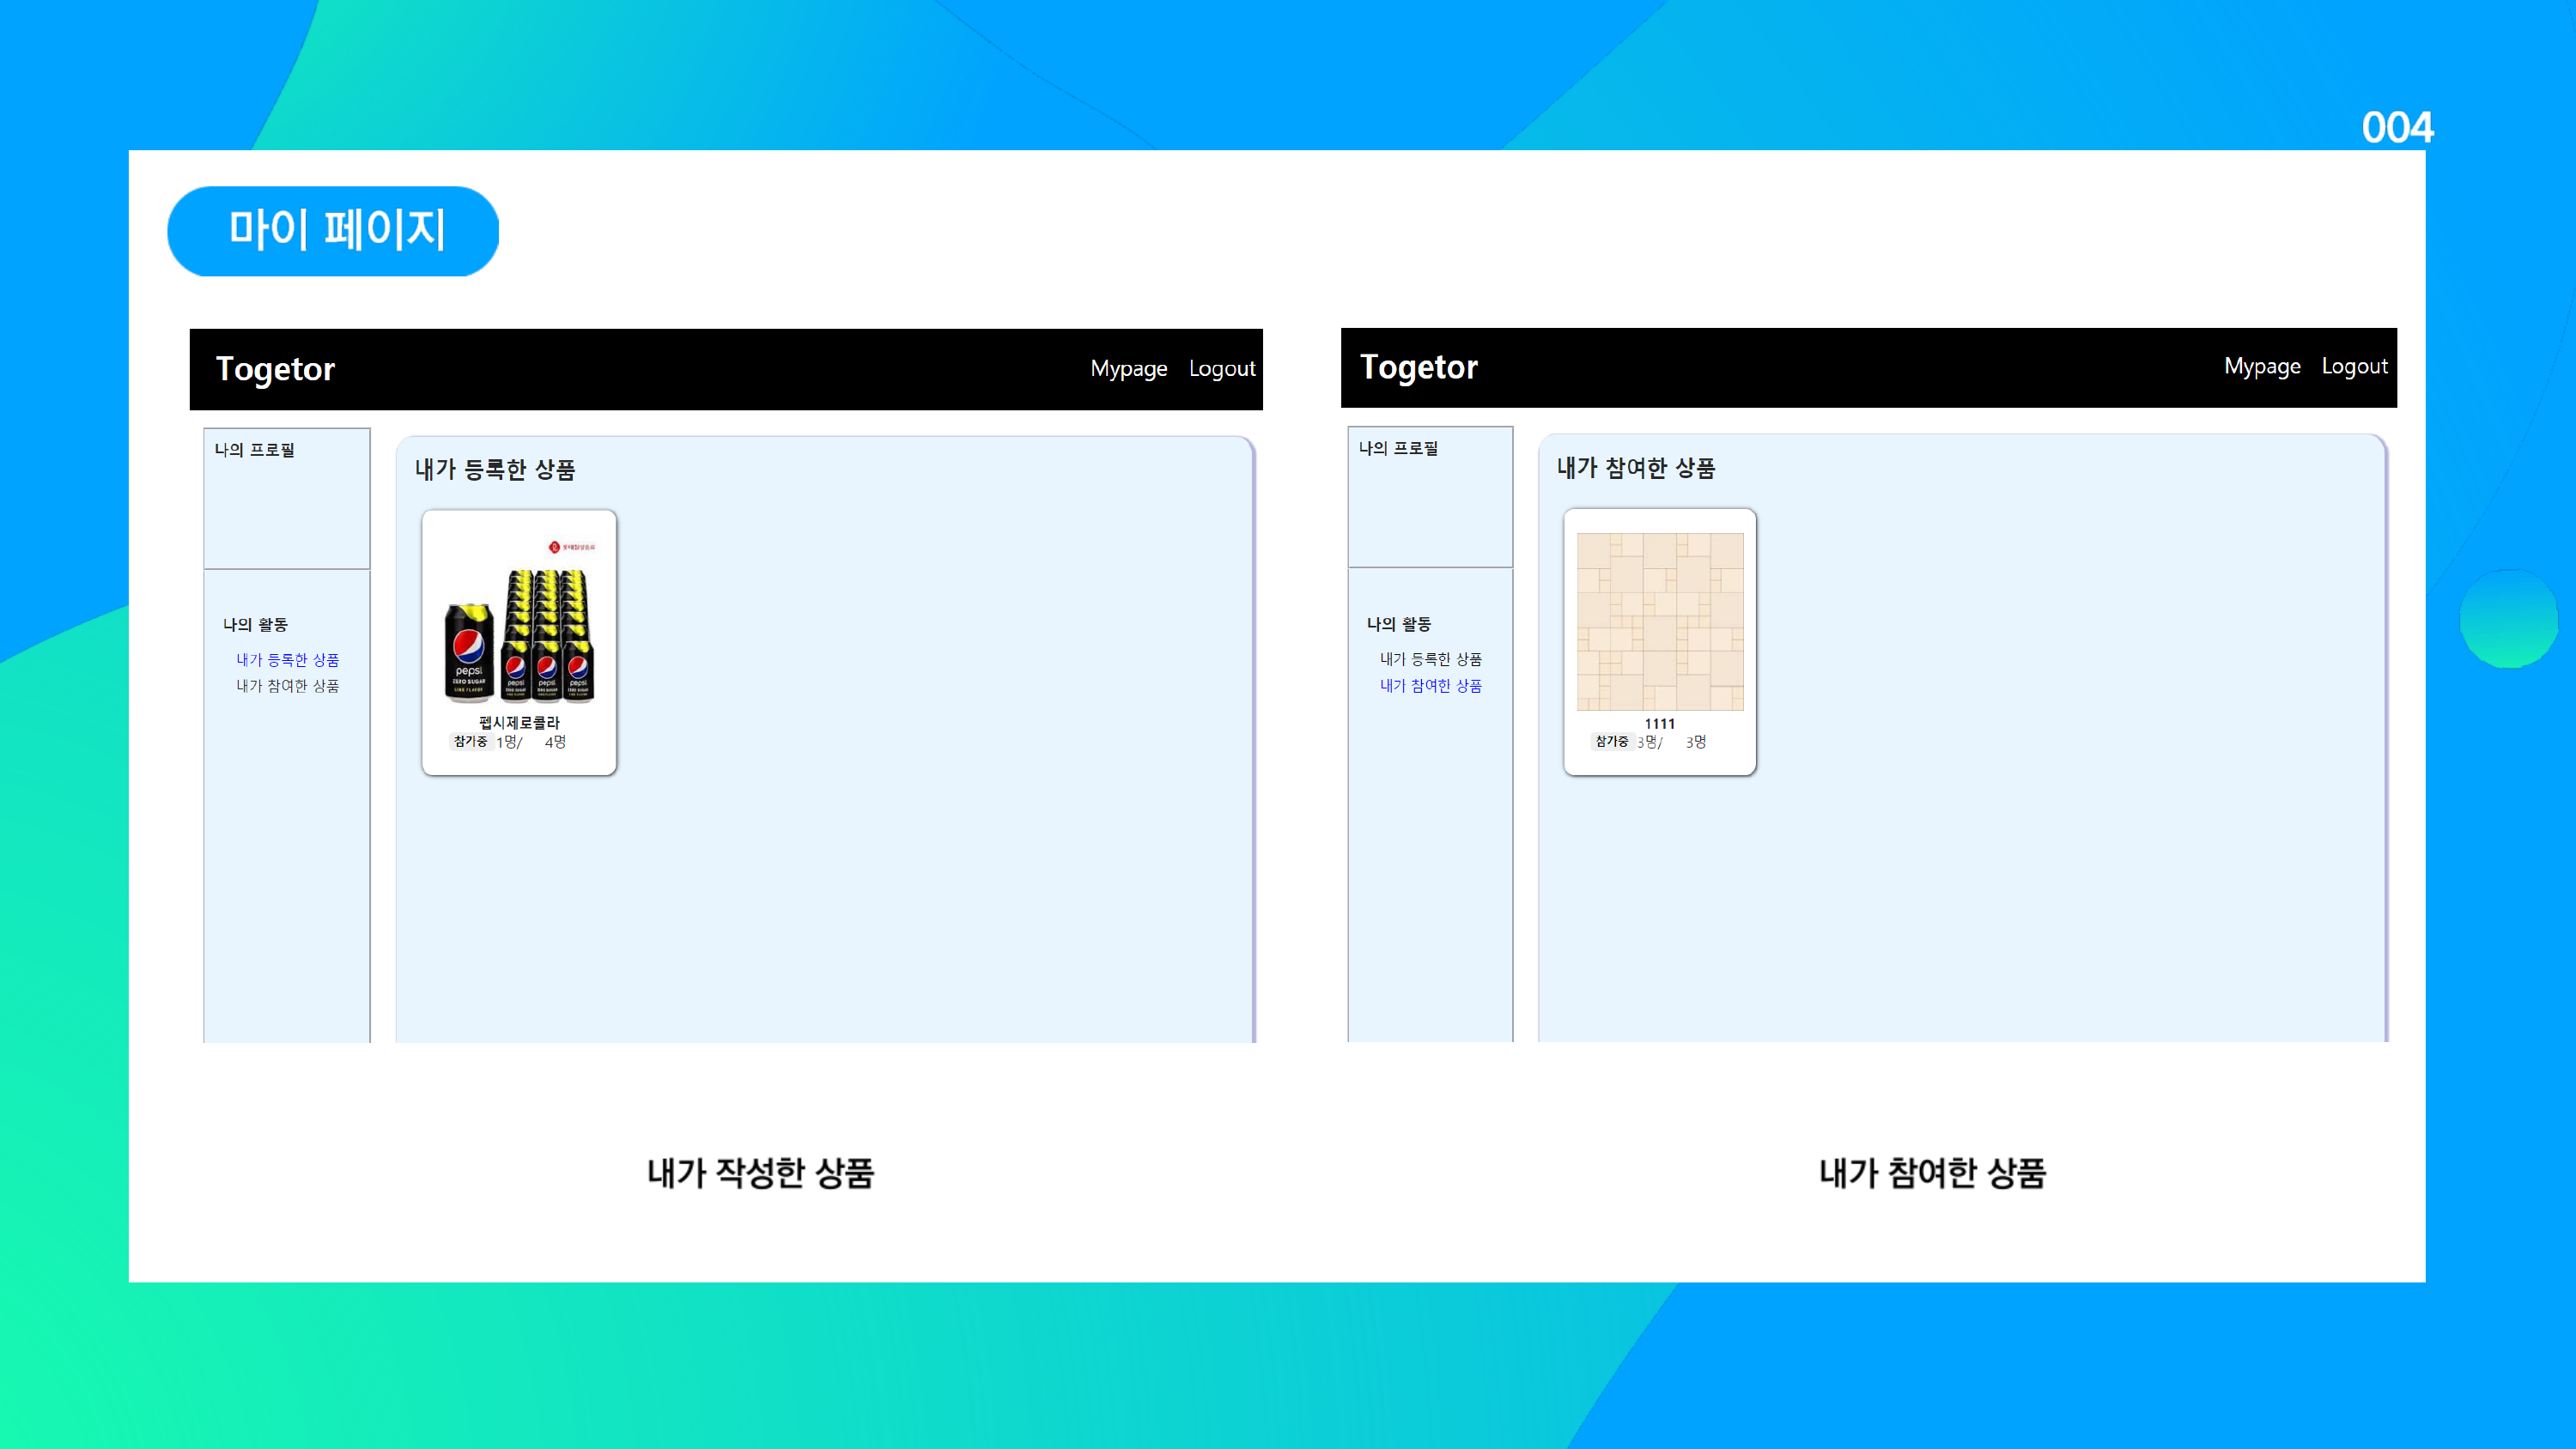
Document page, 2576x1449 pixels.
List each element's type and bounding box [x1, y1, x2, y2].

picture [1738, 1143, 2063, 1208]
text_box [128, 150, 2426, 1283]
picture [190, 329, 1263, 1043]
picture [1340, 328, 2397, 1043]
picture [198, 189, 471, 277]
picture [566, 1143, 891, 1208]
text_box [167, 186, 499, 276]
picture [2303, 89, 2457, 171]
text_box [0, 0, 2576, 1449]
